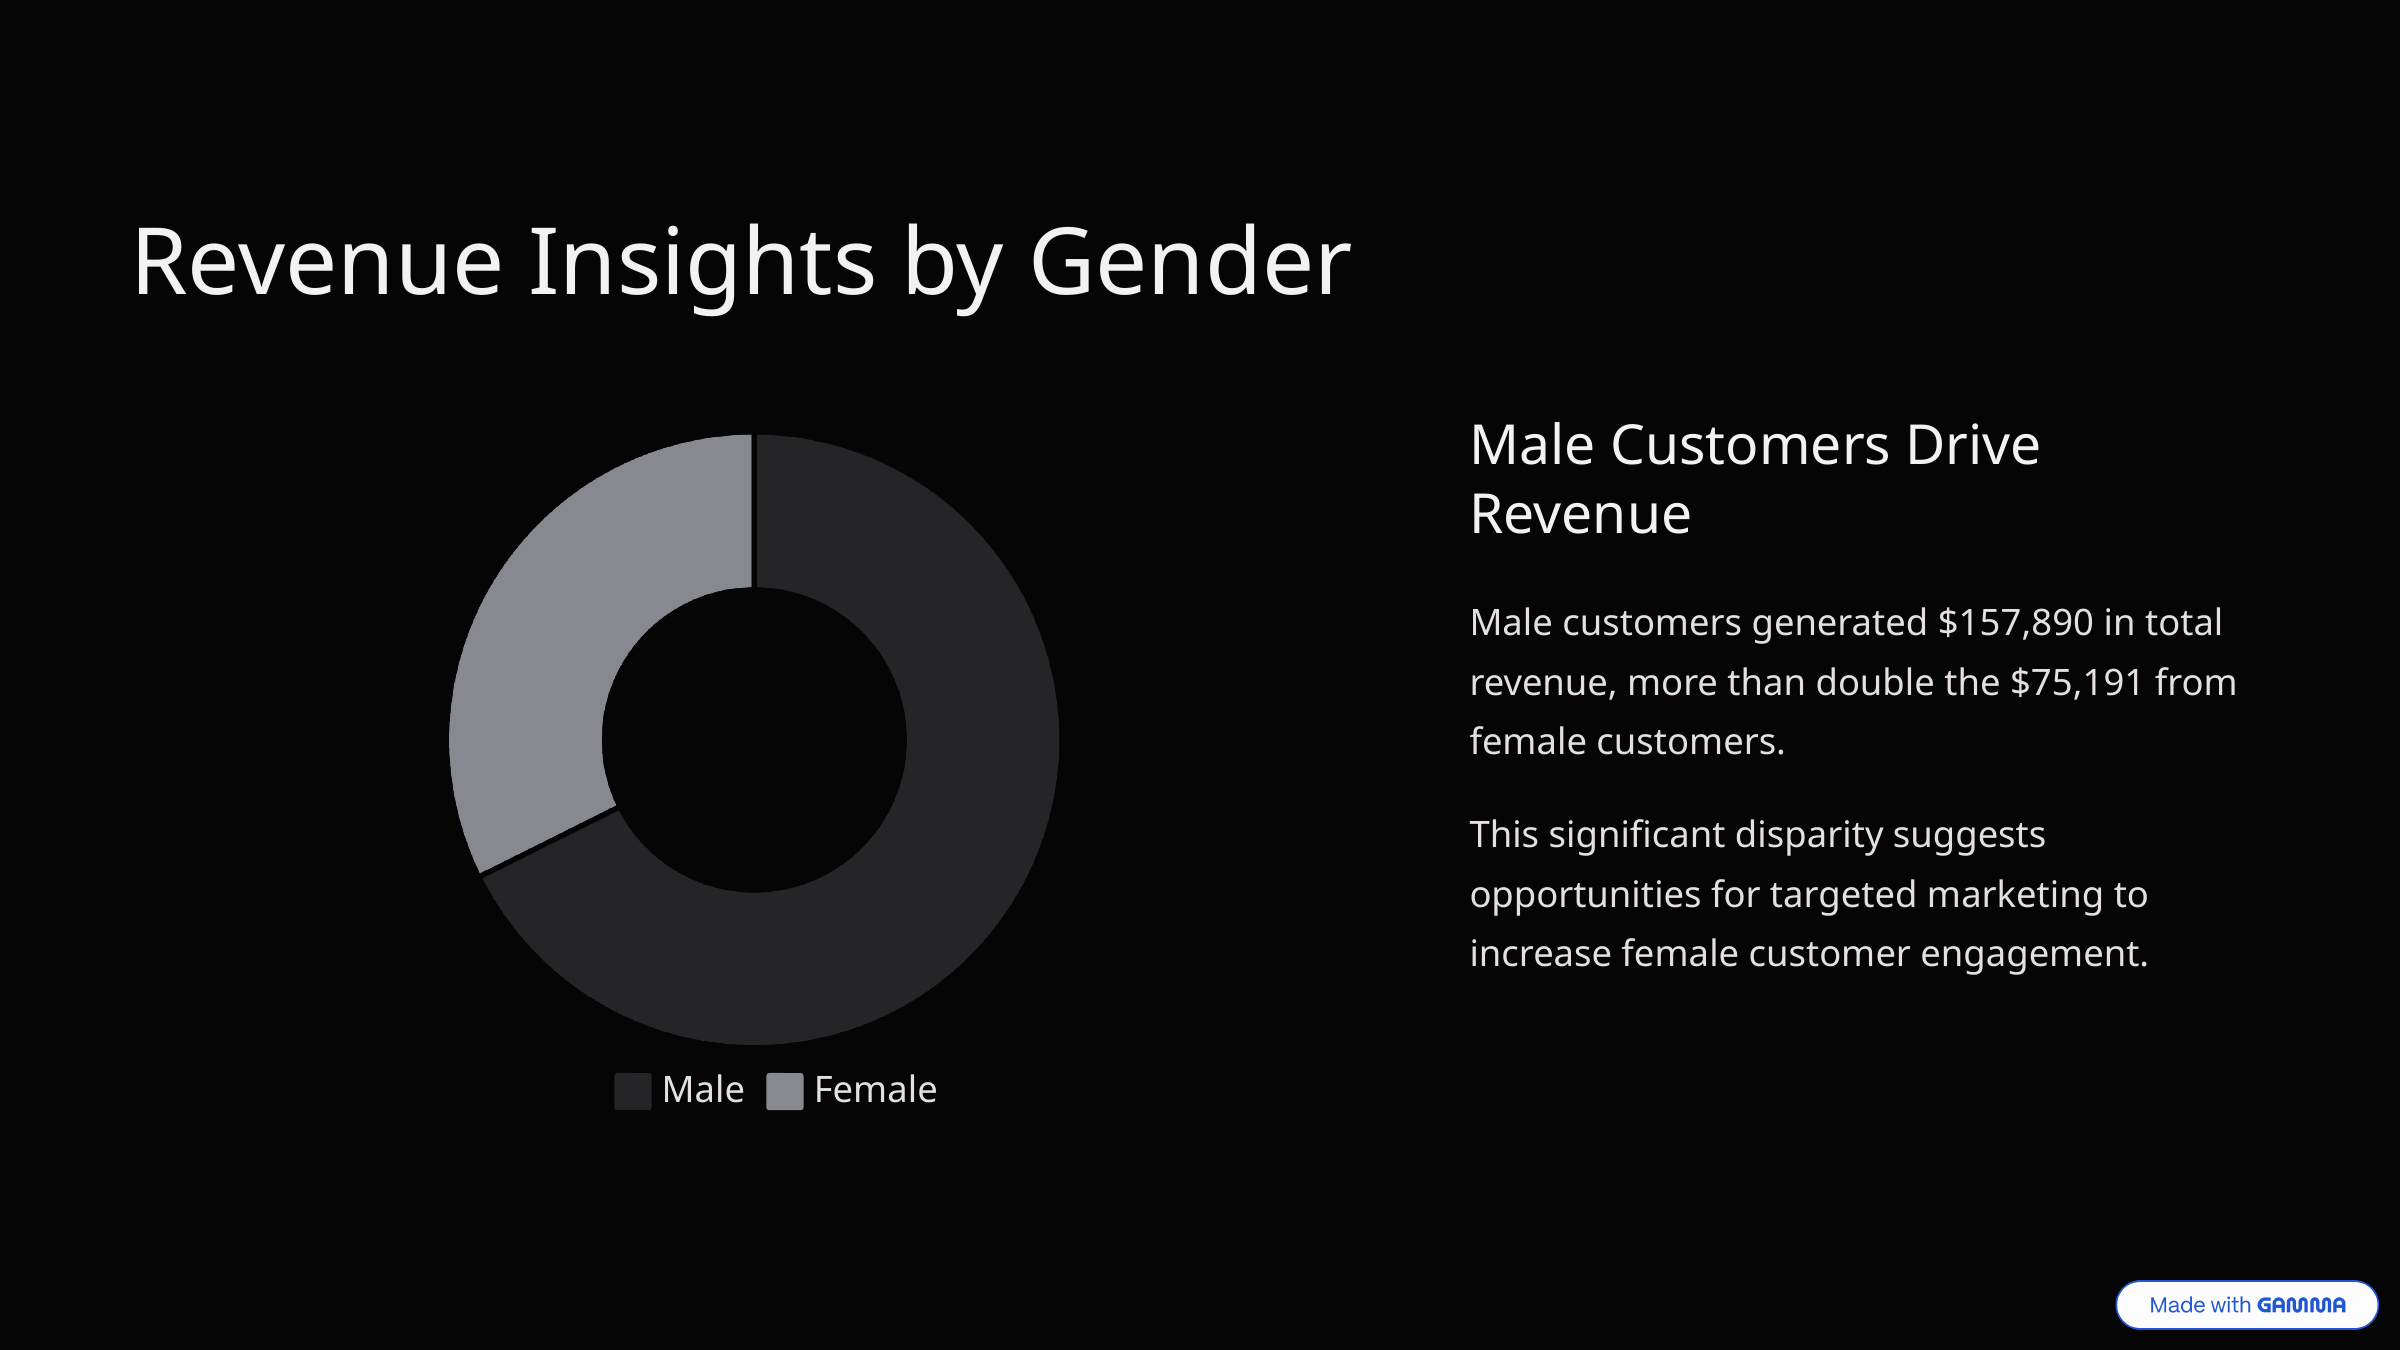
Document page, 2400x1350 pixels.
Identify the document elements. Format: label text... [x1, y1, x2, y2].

picture [2106, 1271, 2389, 1339]
text_box [766, 1072, 804, 1111]
text_box Revenue Insights by Gender [130, 197, 1412, 315]
text_box Male customers generated $157,890 in total revenue, more than double the $75,191 from female customers. [1469, 583, 2271, 763]
text_box Female [813, 1073, 934, 1111]
text_box This significant disparity suggests opportunities for targeted marketing to increase female customer engagement. [1469, 795, 2271, 975]
text_box Male Customers Drive Revenue [1469, 407, 2271, 547]
text_box Male [661, 1073, 742, 1111]
text_box [614, 1072, 652, 1111]
picture [130, 411, 1378, 1068]
